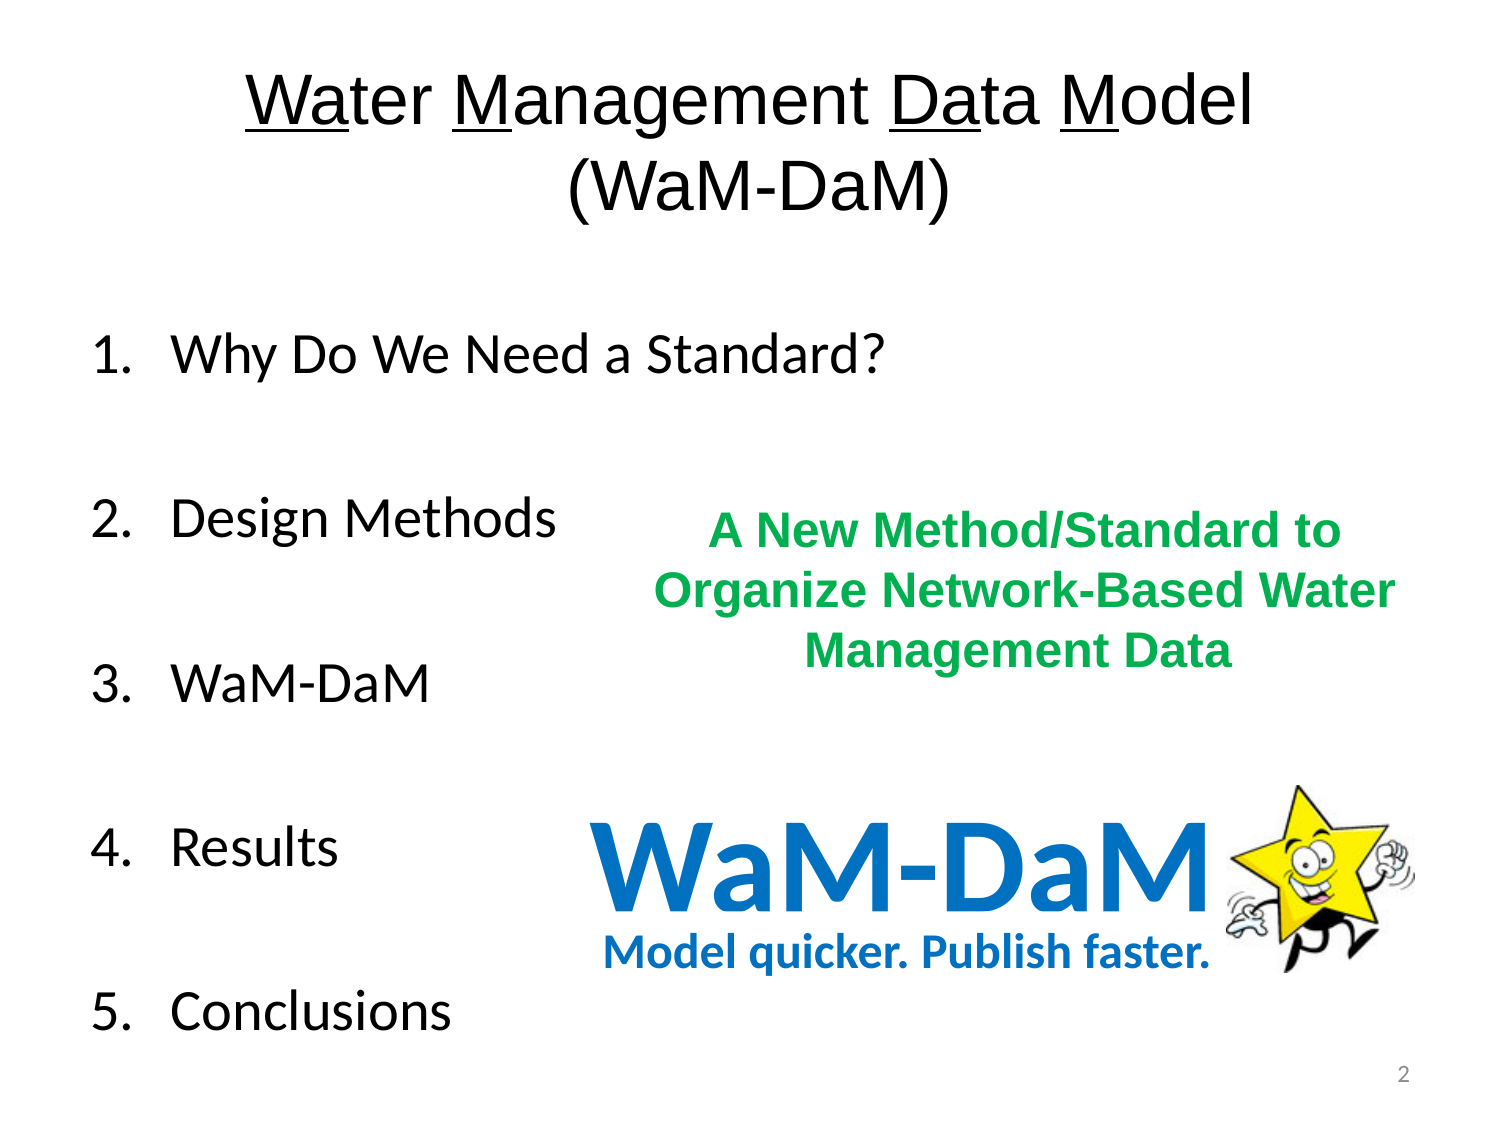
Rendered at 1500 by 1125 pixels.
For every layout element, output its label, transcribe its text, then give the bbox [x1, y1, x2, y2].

text_box A New Method/Standard to Organize Network-Based Water Management Data [600, 407, 1450, 685]
list Why Do We Need a Standard? Design Methods WaM-DaM Results Conclusions [75, 307, 1425, 1050]
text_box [574, 767, 1415, 1038]
title Water Management Data Model (WaM-DaM) [75, 45, 1425, 233]
slide_number 2 [1074, 1042, 1425, 1103]
